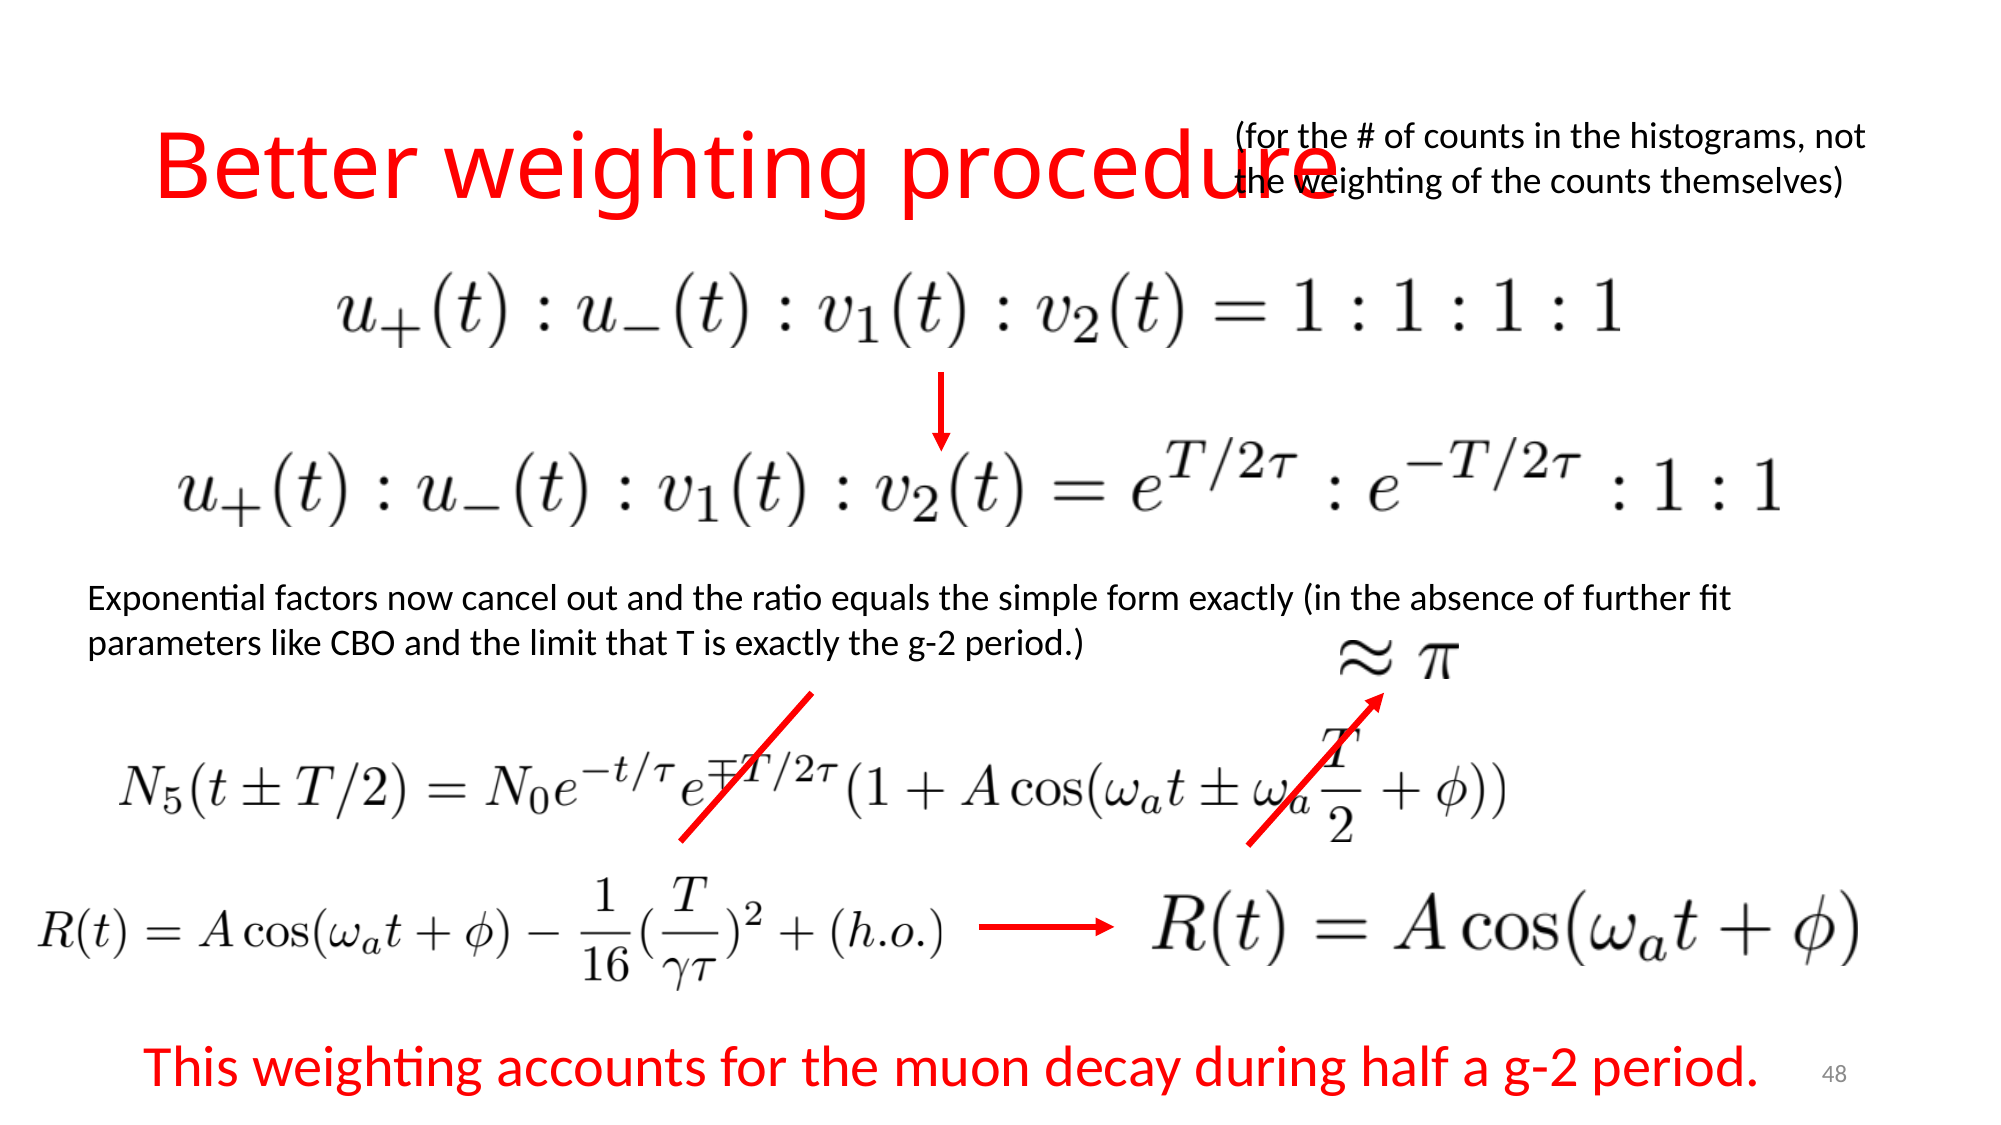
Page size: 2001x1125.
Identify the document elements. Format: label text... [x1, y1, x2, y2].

picture [119, 727, 680, 842]
slide_number 48 [1777, 1042, 1863, 1103]
text_box This weighting accounts for the muon decay during half a g-2 period. [129, 1020, 1777, 1106]
picture [1384, 727, 1505, 842]
text_box Exponential factors now cancel out and the ratio equals the simple form exactly (in the absence of further fit parameters like CBO and the limit that T is exactly the g-2 period.) [72, 565, 1834, 671]
title Better weighting procedure [137, 59, 1863, 278]
picture [336, 270, 1621, 348]
picture [36, 876, 942, 991]
picture [1340, 640, 1459, 679]
picture [177, 437, 1780, 527]
text_box (for the # of counts in the histograms, not the weighting of the counts themselves) [1219, 103, 1912, 209]
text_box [680, 692, 812, 842]
picture [812, 727, 1247, 842]
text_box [1247, 692, 1384, 846]
picture [1151, 888, 1858, 966]
